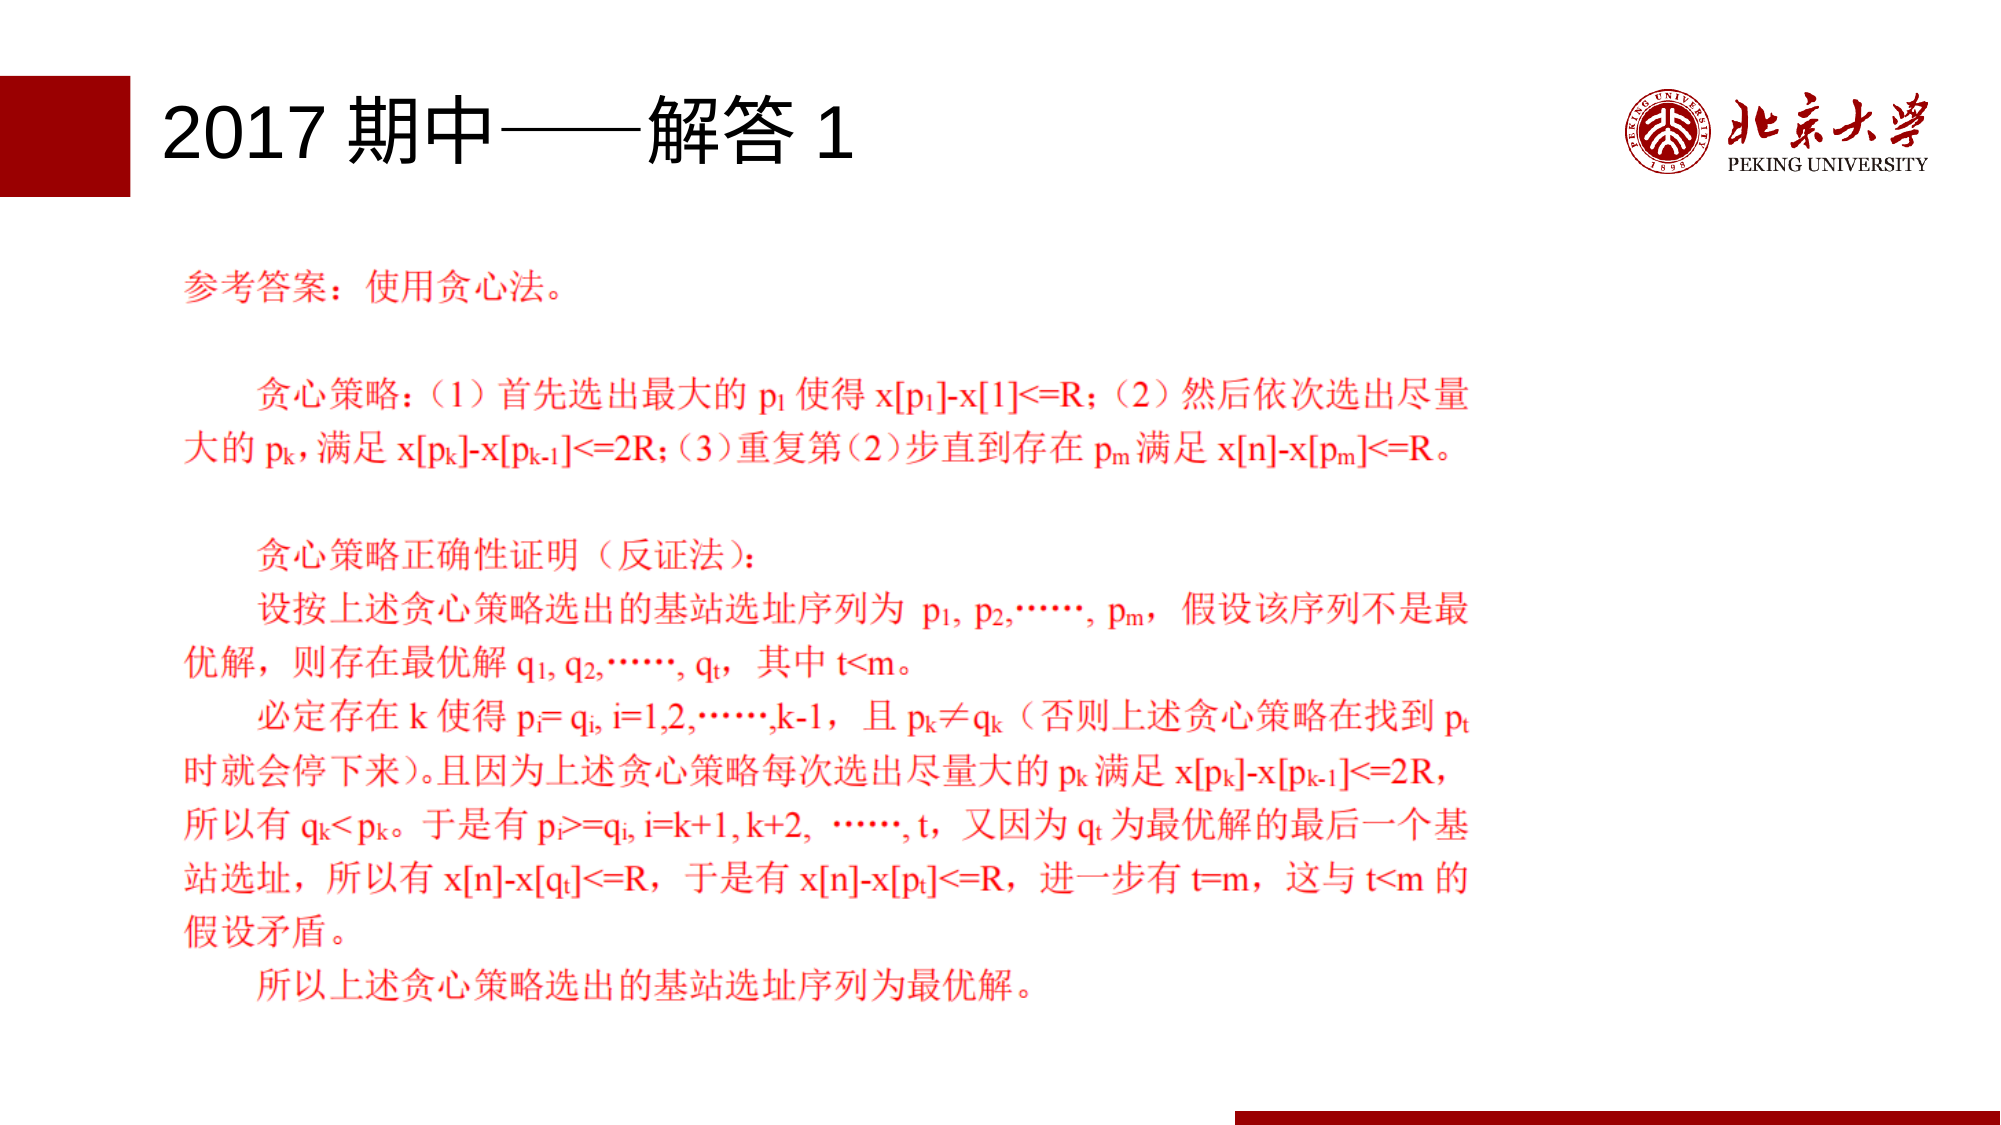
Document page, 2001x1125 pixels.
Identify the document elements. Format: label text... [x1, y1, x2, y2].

text_box [0, 75, 131, 197]
picture [1625, 89, 1928, 174]
text_box 2017期中——解答1 [146, 75, 871, 181]
text_box [1235, 1111, 2000, 1125]
picture [157, 261, 1497, 1020]
